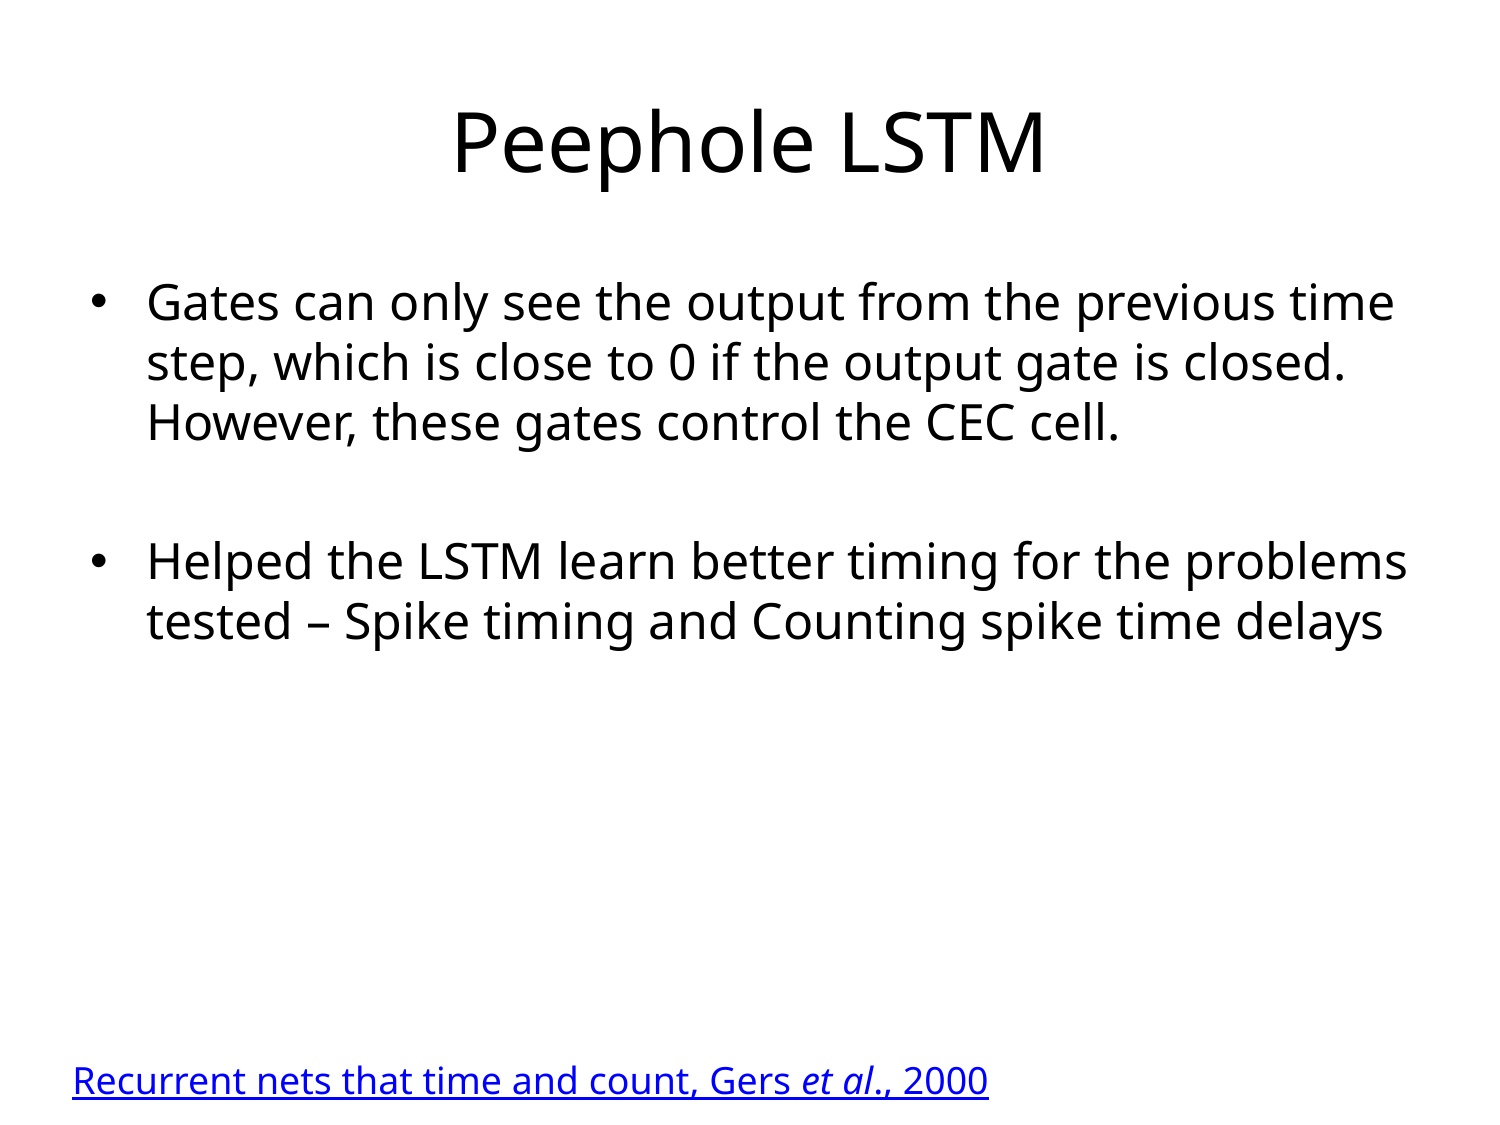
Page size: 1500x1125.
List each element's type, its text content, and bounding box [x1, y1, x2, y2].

list Gates can only see the output from the previous time step, which is close to 0 if the output gate is closed. However, these gates control the CEC cell. Helped the LSTM learn better timing for the problems tested – Spike timing and Counting spike time delays [75, 262, 1425, 1005]
title Peephole LSTM [75, 45, 1425, 233]
text_box Recurrent nets that time and count, Gers et al., 2000 [57, 1049, 1004, 1116]
